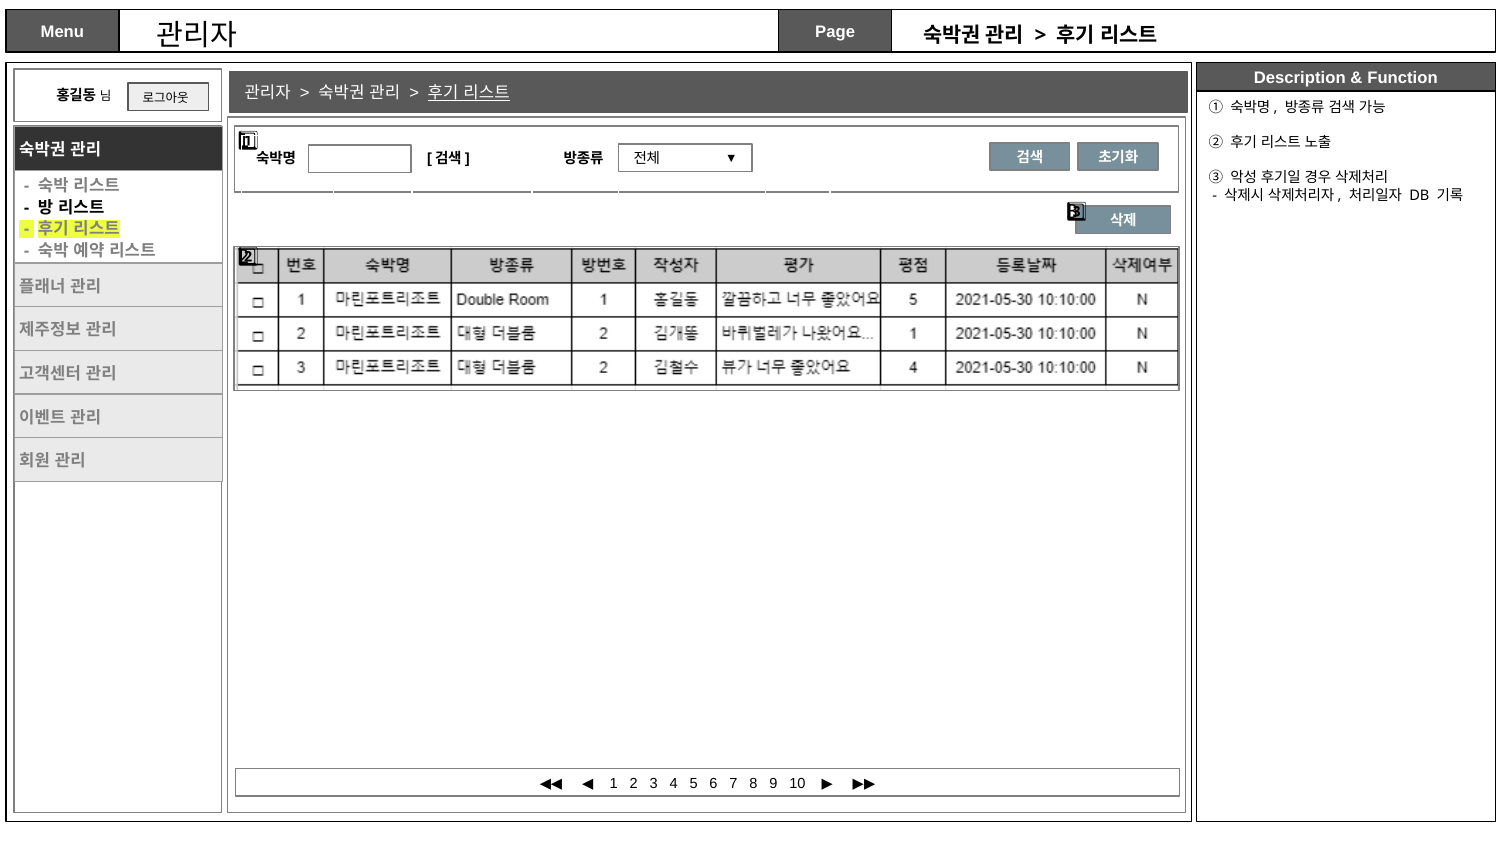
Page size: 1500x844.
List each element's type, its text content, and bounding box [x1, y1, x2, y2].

table_header [334, 136, 411, 145]
text_box ▼ [710, 135, 753, 181]
table_cell 제주정보 관리 [15, 307, 222, 350]
text_box [308, 145, 412, 173]
text_box 2️⃣ [222, 233, 278, 279]
text_box ① 숙박명, 방종류 검색 가능 ② 후기 리스트 노출 ③ 악성 후기일 경우 삭제처리 - 삭제시 삭제처리자, 처리일자 DB 기록 [1193, 83, 1494, 824]
text_box 초기화 [1078, 142, 1158, 171]
table_header 방종류 [533, 136, 618, 209]
text_box 1️⃣ [222, 117, 278, 163]
table_cell 플래너 관리 [15, 264, 222, 306]
table_header [619, 136, 765, 209]
table_header [766, 136, 829, 209]
text_box 홍길동 님 [13, 68, 222, 122]
table_cell 이벤트 관리 [15, 395, 222, 437]
text_box [227, 117, 1186, 813]
table_cell - 숙박 리스트 - 방 리스트 - 후기 리스트 - 숙박 예약 리스트 [15, 171, 222, 262]
table_cell 고객센터 관리 [15, 351, 222, 393]
text_box 관리자 [141, 1, 750, 67]
text_box ◀◀ ◀ 1 2 3 4 5 6 7 8 9 10 ▶ ▶▶ [235, 768, 1180, 796]
text_box 숙박권 관리 > 후기 리스트 [908, 14, 1392, 54]
text_box 전체 [618, 144, 710, 172]
table_cell 회원 관리 [15, 438, 222, 481]
table_header 숙박명 [242, 136, 333, 209]
text_box [13, 482, 222, 813]
text_box 삭제 [1125, 205, 1171, 234]
table_header 숙박권 관리 [15, 127, 222, 170]
text_box [278, 126, 1179, 192]
text_box 검색 [990, 142, 1070, 171]
text_box 관리자 > 숙박권 관리 > 후기 리스트 [229, 71, 1188, 113]
text_box 3️⃣ [1051, 188, 1125, 234]
text_box 로그아웃 [127, 83, 209, 111]
picture [234, 246, 1179, 391]
table_header [334, 173, 411, 209]
table_header [검색] [413, 136, 531, 209]
text_box [234, 163, 241, 192]
